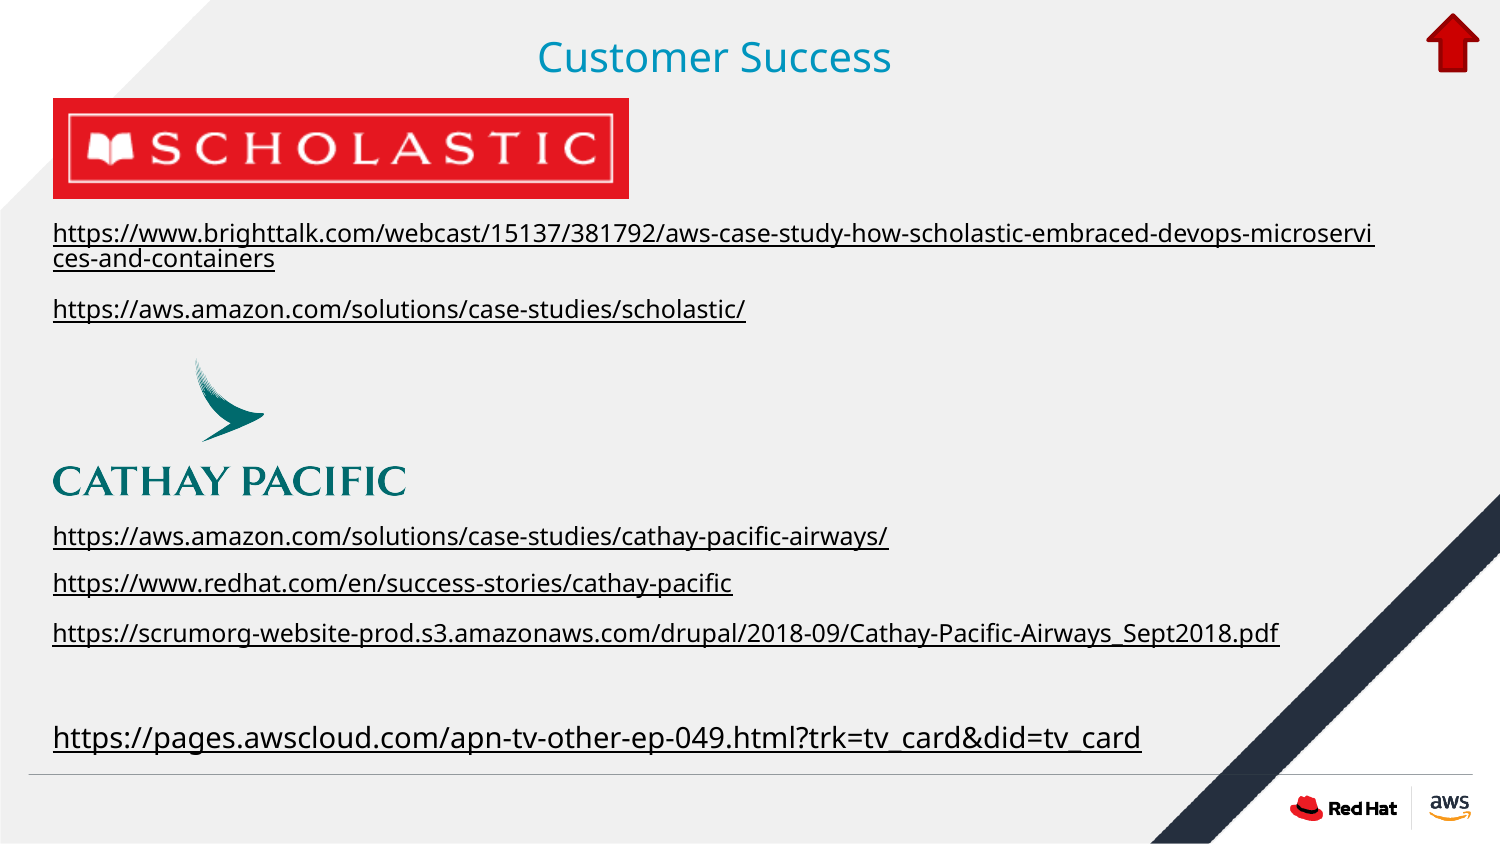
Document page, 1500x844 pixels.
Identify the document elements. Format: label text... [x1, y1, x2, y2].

text_box https://www.redhat.com/en/success-stories/cathay-pacific [37, 563, 855, 609]
text_box https://www.brighttalk.com/webcast/15137/381792/aws-case-study-how-scholastic-embraced-devops-microservices-and-containers [37, 210, 1392, 260]
text_box https://scrumorg-website-prod.s3.amazonaws.com/drupal/2018-09/Cathay-Pacific-Airways_Sept2018.pdf [37, 610, 1295, 659]
text_box [1426, 13, 1480, 73]
text_box Customer Success [522, 22, 908, 88]
picture [0, 0, 1500, 844]
text_box https://aws.amazon.com/solutions/case-studies/cathay-pacific-airways/ [37, 513, 998, 563]
text_box https://pages.awscloud.com/apn-tv-other-ep-049.html?trk=tv_card&did=tv_card [37, 711, 1240, 767]
text_box https://aws.amazon.com/solutions/case-studies/scholastic/ [37, 286, 927, 336]
